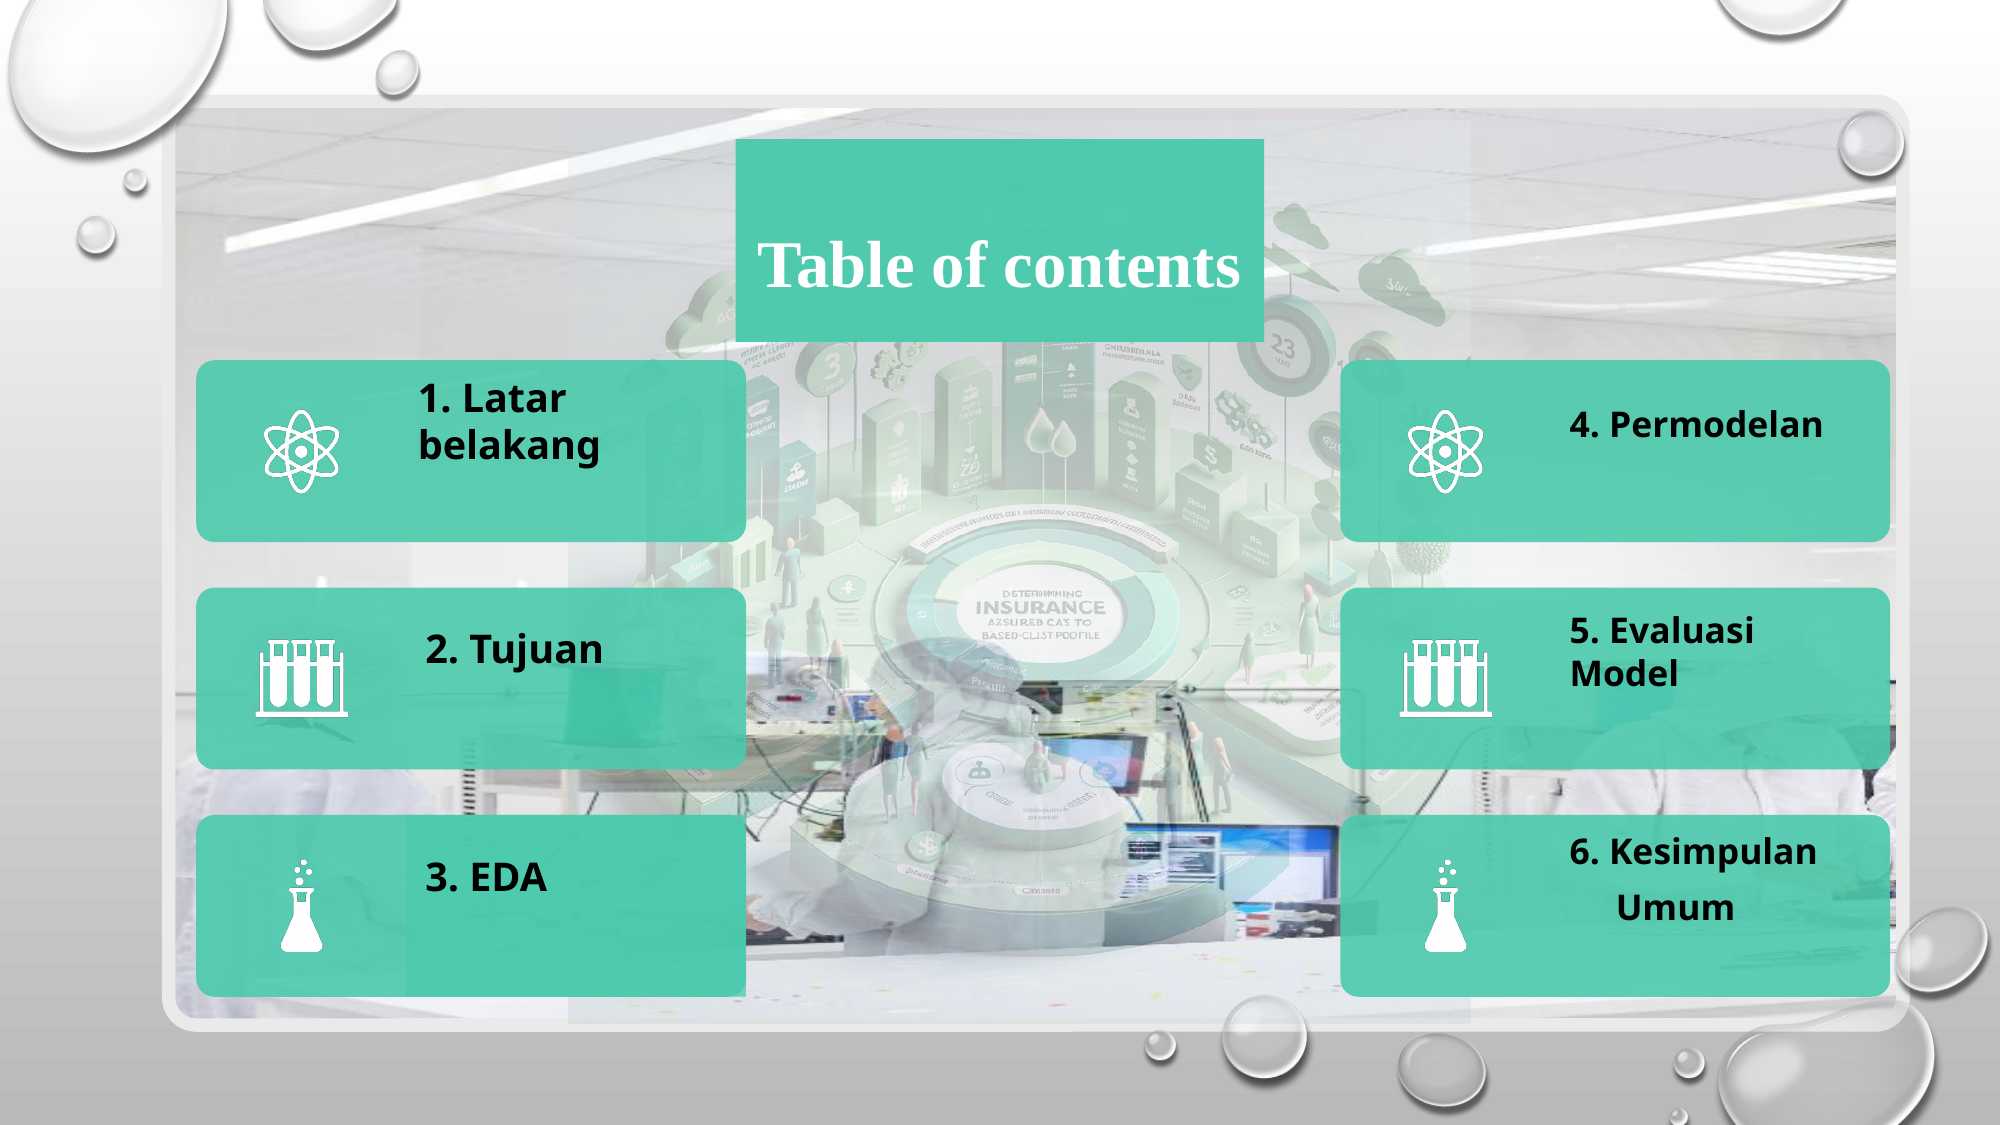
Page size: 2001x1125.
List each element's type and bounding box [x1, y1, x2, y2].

text_box [1339, 359, 1891, 998]
picture [0, 0, 2000, 1125]
list [195, 359, 747, 998]
